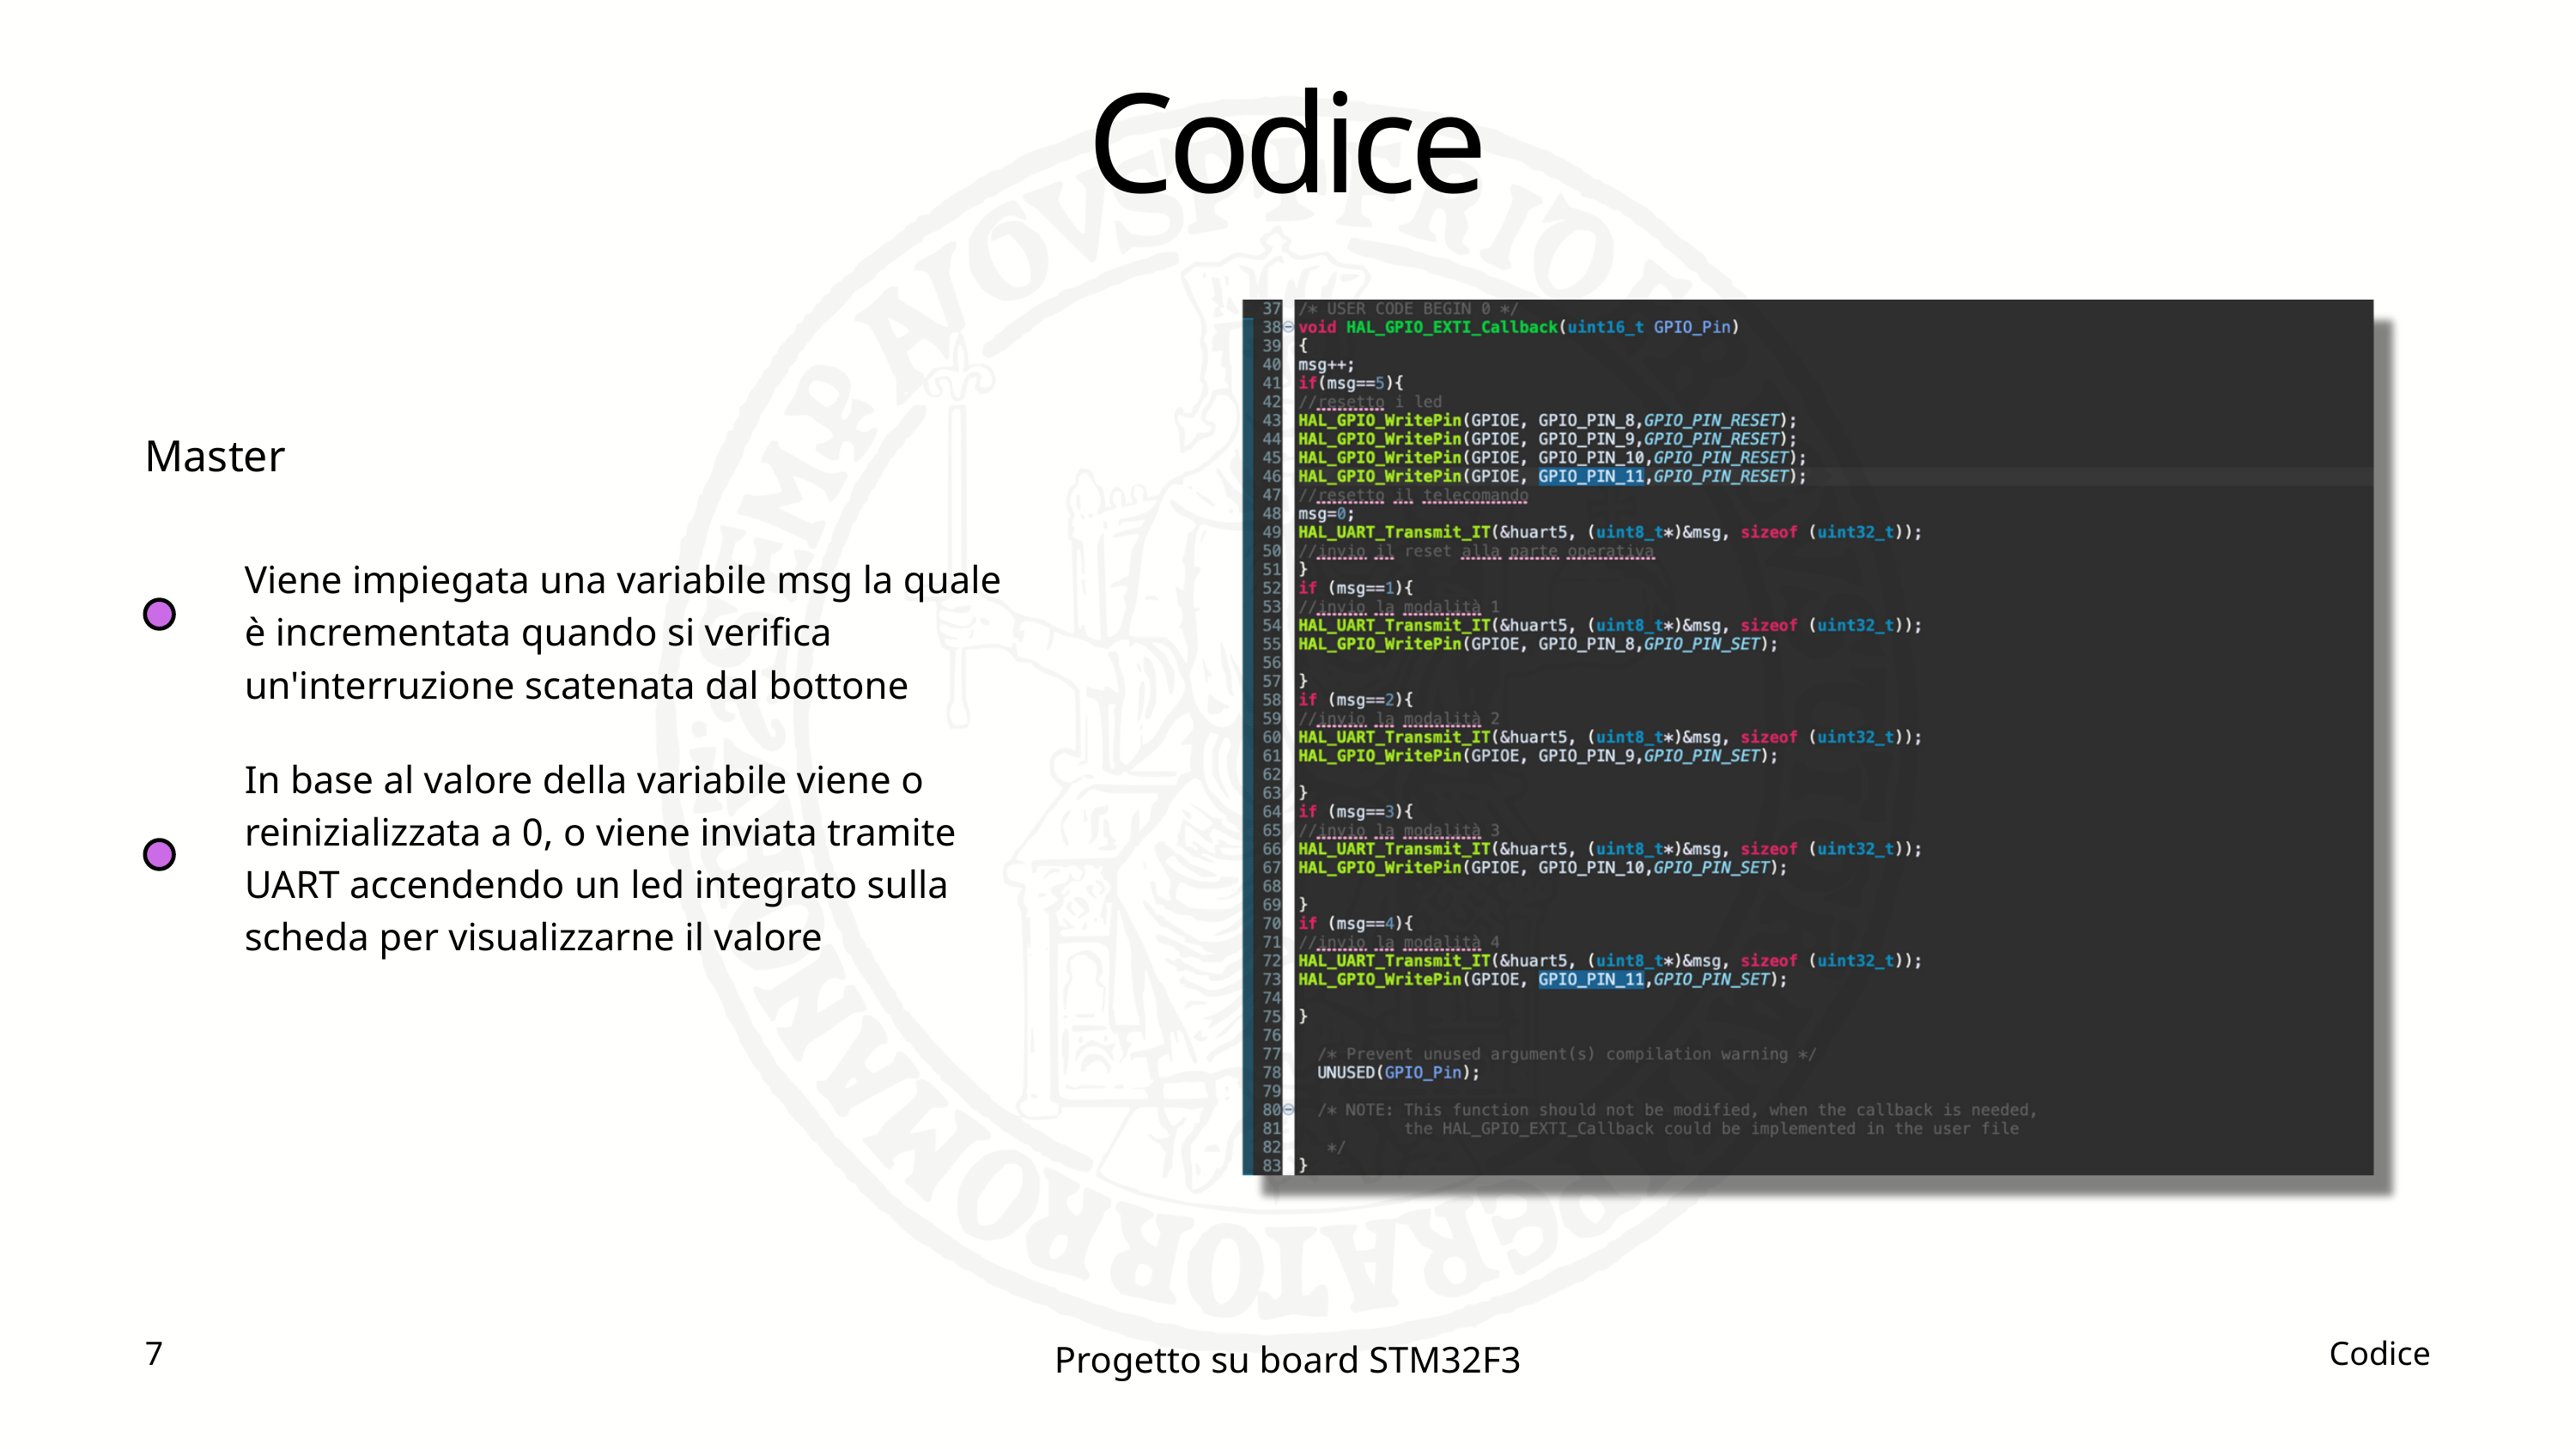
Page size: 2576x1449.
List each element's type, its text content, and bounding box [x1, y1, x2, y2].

text_box Master [144, 415, 653, 481]
text_box In base al valore della variabile viene o reinizializzata a 0, o viene inviata tramite UART accendendo un led integrato sulla scheda per visualizzarne il valore [244, 748, 653, 959]
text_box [144, 840, 174, 870]
text_box Viene impiegata una variabile msg la quale è incrementata quando si verifica un'interruzione scatenata dal bottone [244, 549, 653, 706]
text_box [653, 91, 1923, 1357]
text_box [1923, 300, 2410, 1208]
text_box Progetto su board STM32F3 [984, 1357, 1592, 1380]
text_box 7 [144, 1326, 753, 1372]
text_box Codice [628, 82, 1948, 221]
text_box Codice [1823, 1326, 2432, 1372]
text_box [144, 599, 174, 629]
